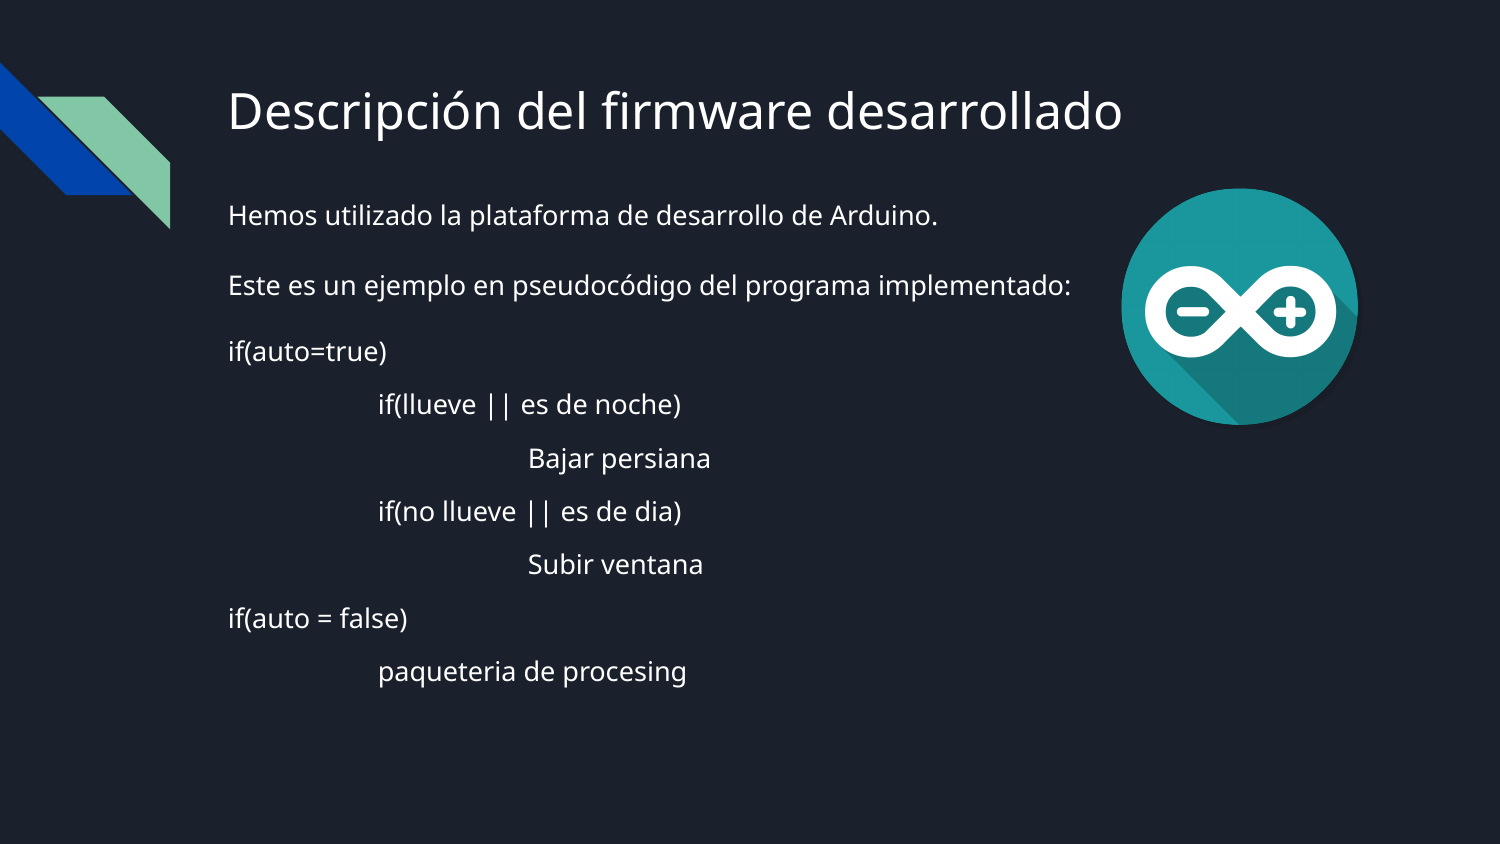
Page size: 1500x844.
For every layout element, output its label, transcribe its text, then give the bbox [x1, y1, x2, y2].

list Hemos utilizado la plataforma de desarrollo de Arduino. Este es un ejemplo en pseudocódigo del programa implementado: if(auto=true) if(llueve || es de noche) Bajar persiana if(no llueve || es de dia) Subir ventana if(auto = false) paqueteria de procesing [212, 178, 1368, 735]
title Descripción del firmware desarrollado [212, 64, 1368, 178]
picture [1111, 177, 1368, 435]
